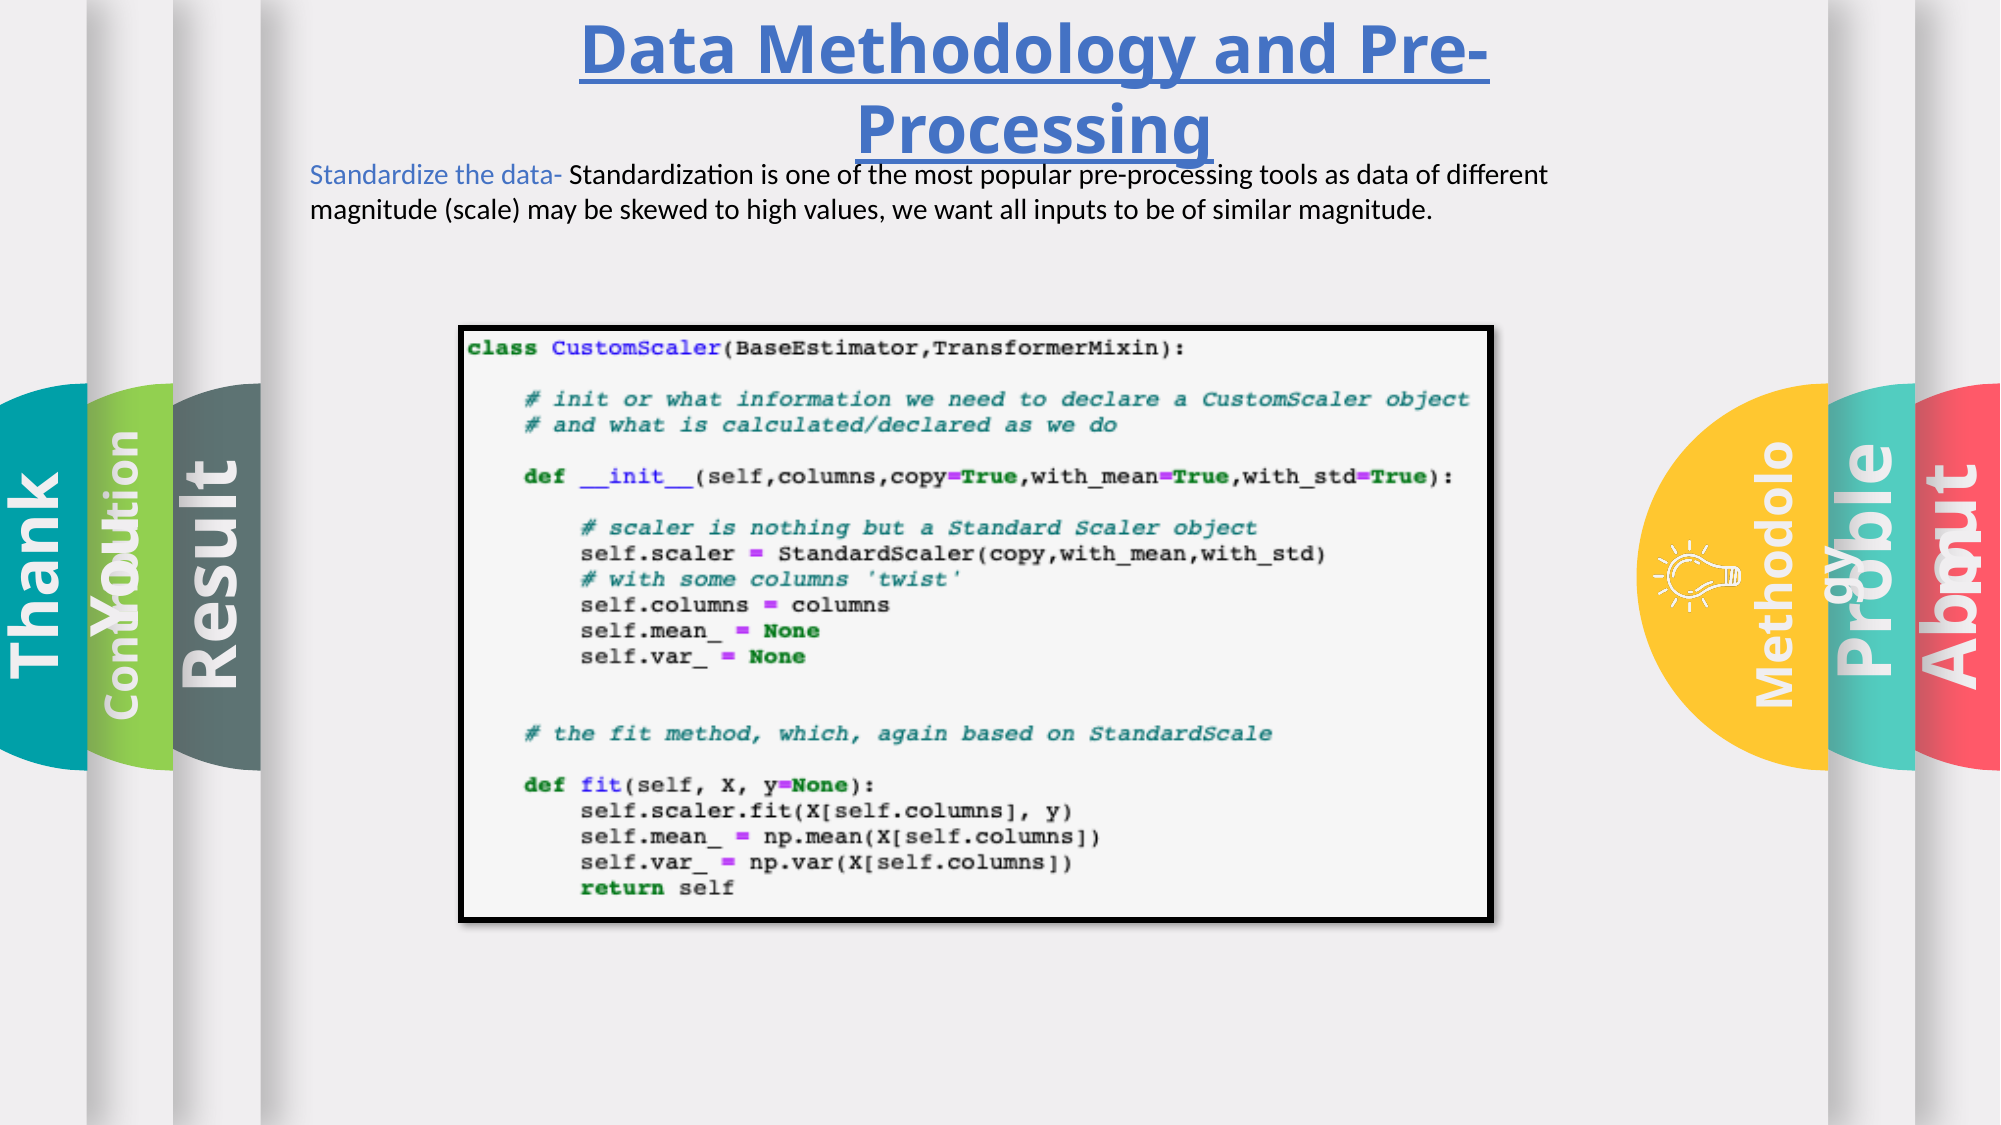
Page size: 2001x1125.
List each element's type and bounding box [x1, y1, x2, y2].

text_box [173, 0, 261, 1125]
text_box [1916, 0, 2000, 1125]
text_box [0, 0, 88, 1125]
picture [463, 331, 1488, 917]
text_box [261, 0, 1829, 1125]
text_box [1829, 0, 1916, 1125]
text_box [88, 0, 173, 1125]
